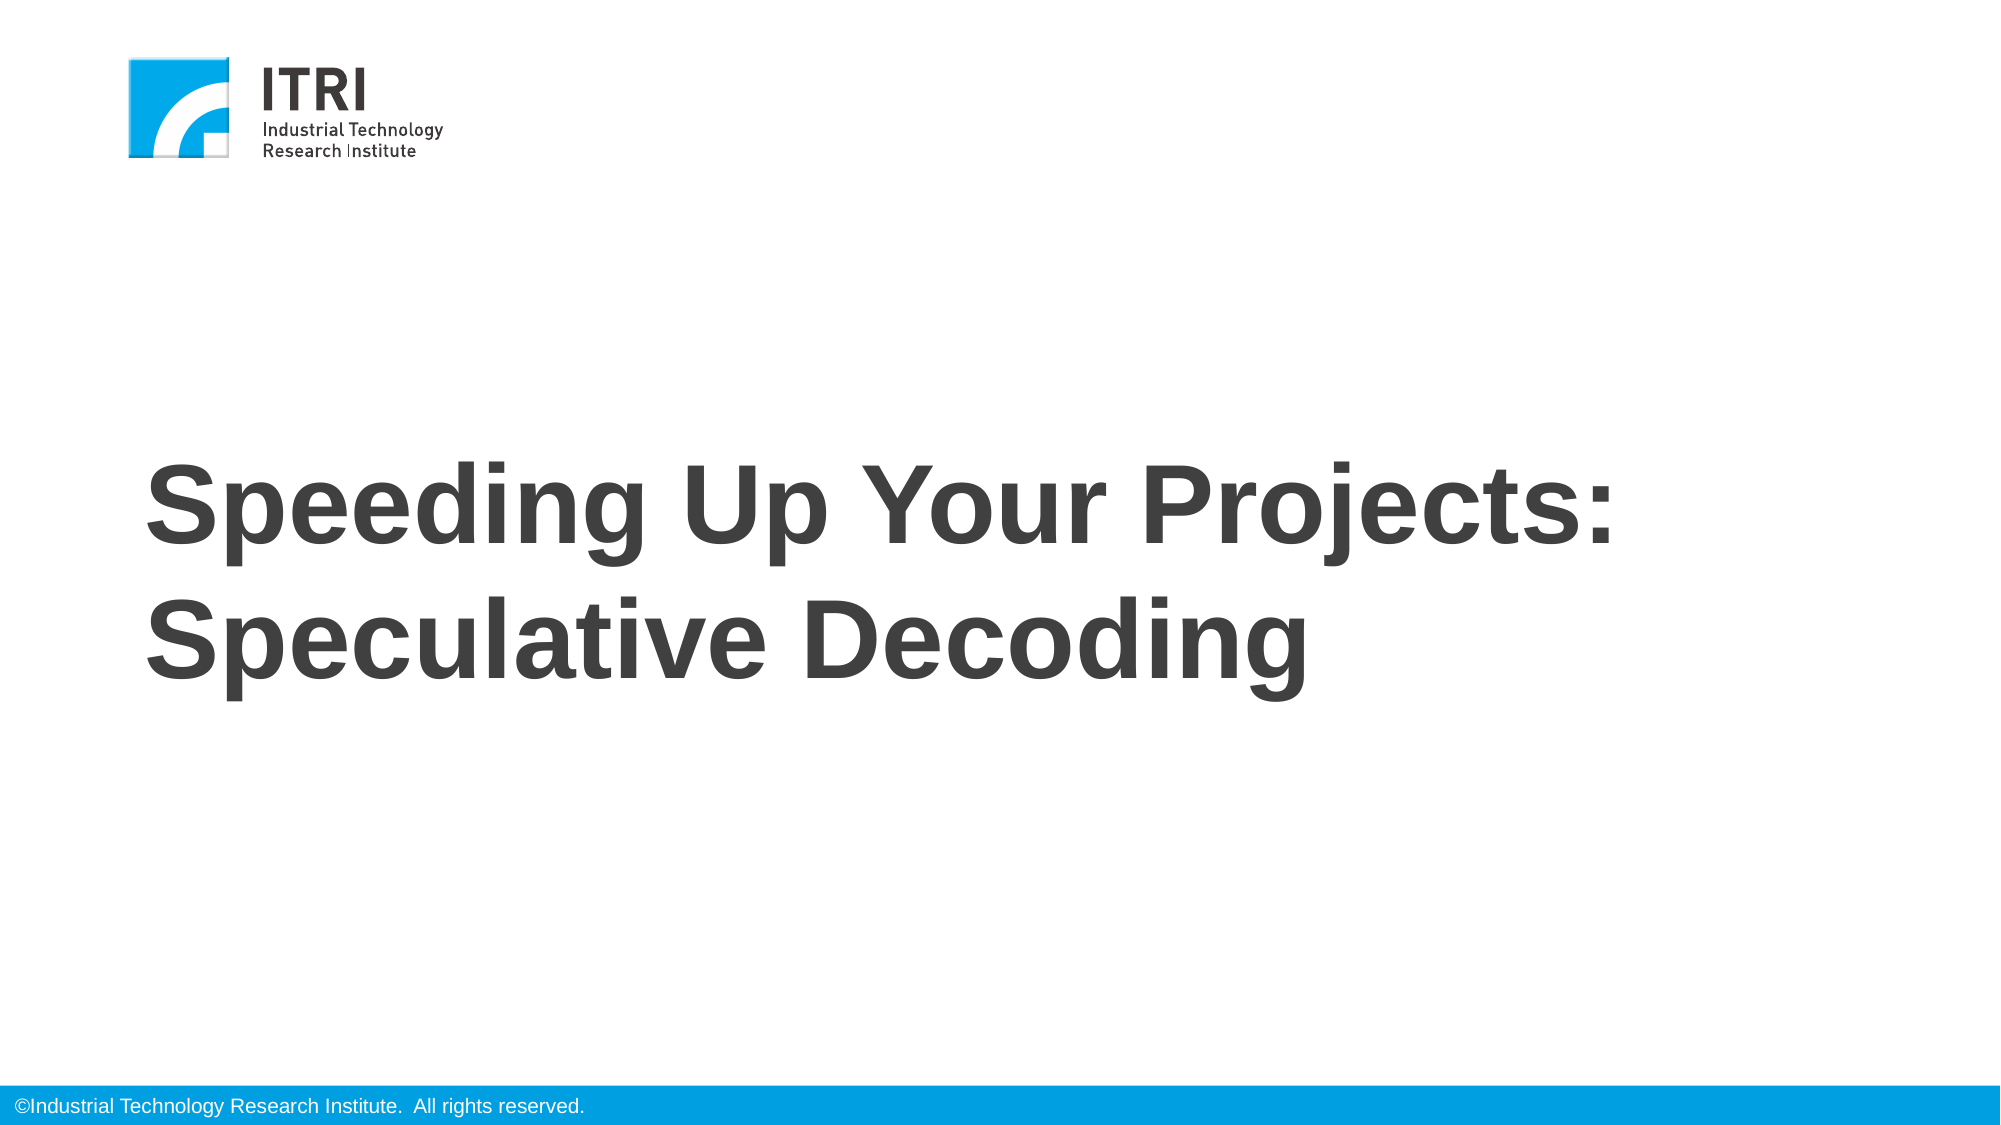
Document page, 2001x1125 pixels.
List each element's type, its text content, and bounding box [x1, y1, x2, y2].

title Speeding Up Your Projects: Speculative Decoding [129, 424, 1691, 713]
